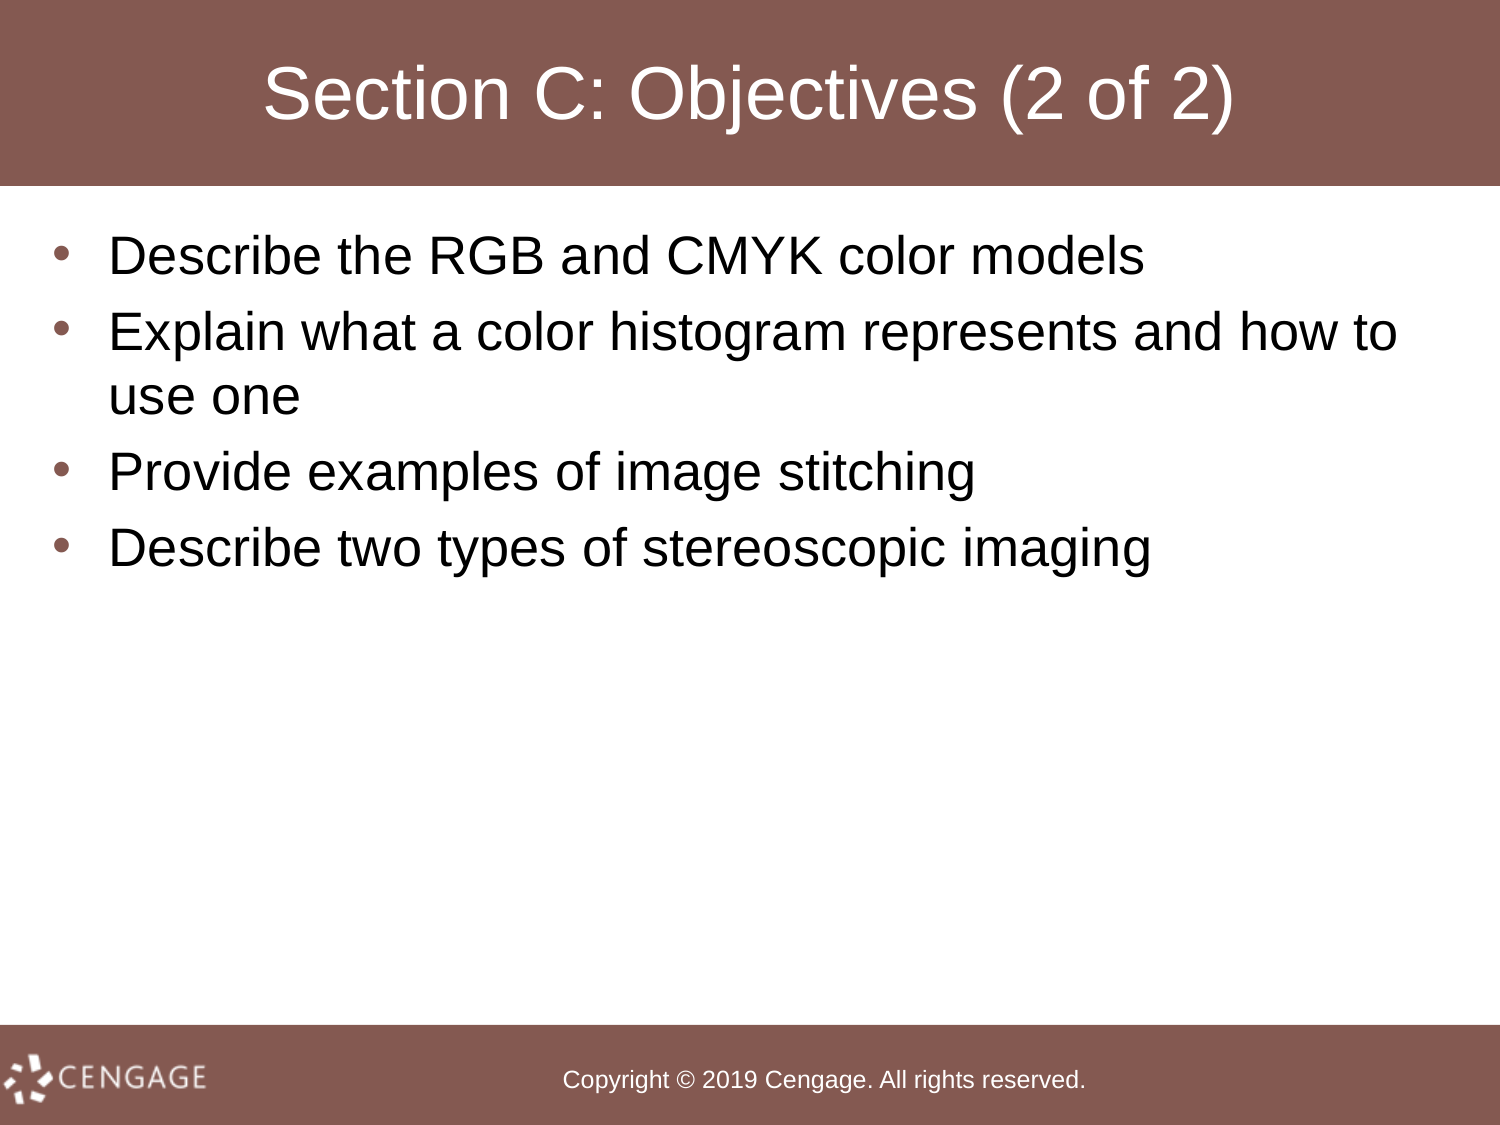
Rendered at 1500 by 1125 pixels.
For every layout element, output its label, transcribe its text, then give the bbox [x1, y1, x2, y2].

list Describe the RGB and CMYK color models Explain what a color histogram represents and how to use one Provide examples of image stitching Describe two types of stereoscopic imaging [37, 212, 1475, 1005]
picture [0, 1051, 211, 1106]
title Section C: Objectives (2 of 2) [75, 4, 1425, 175]
